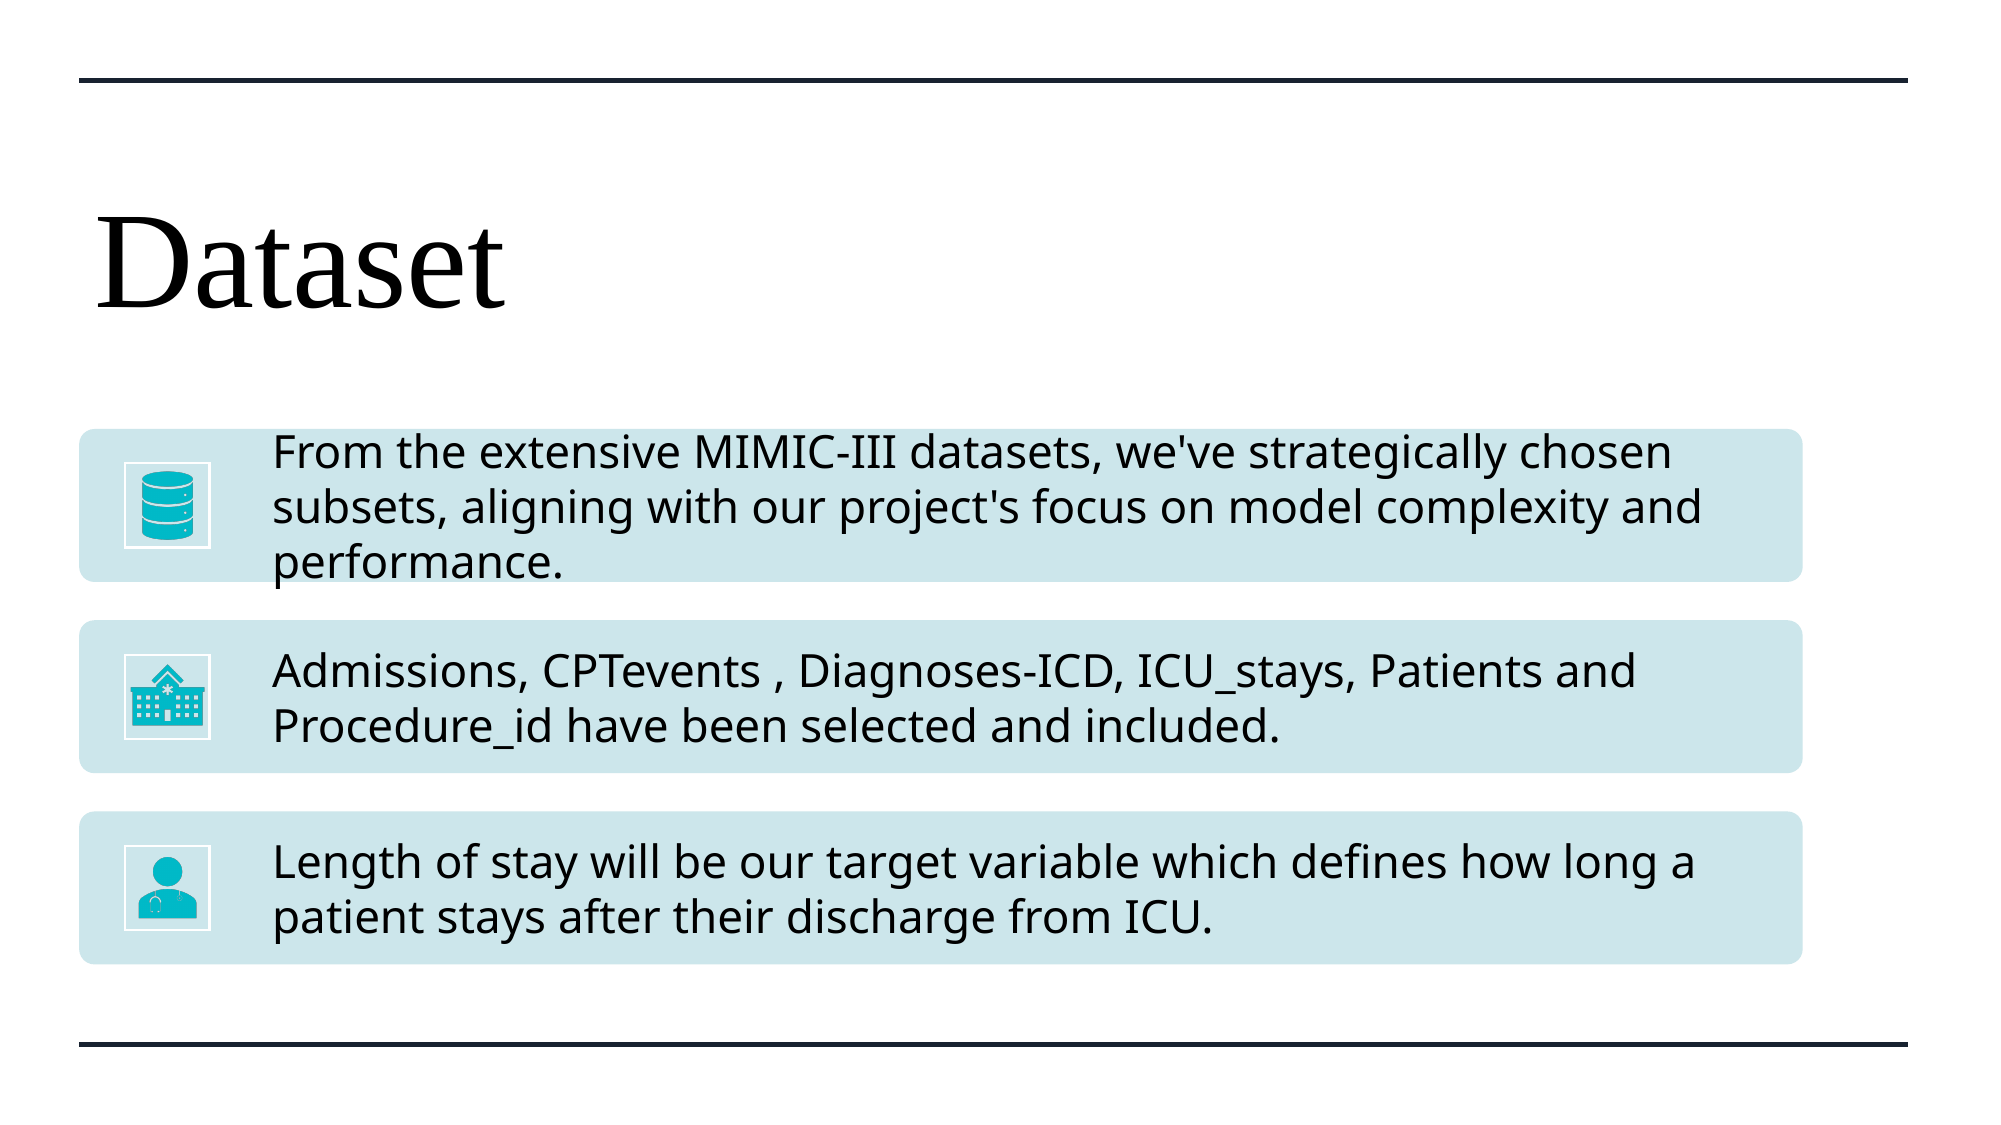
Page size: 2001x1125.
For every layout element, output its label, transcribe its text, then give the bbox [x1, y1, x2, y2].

title Dataset [79, 76, 1824, 430]
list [79, 428, 1803, 965]
